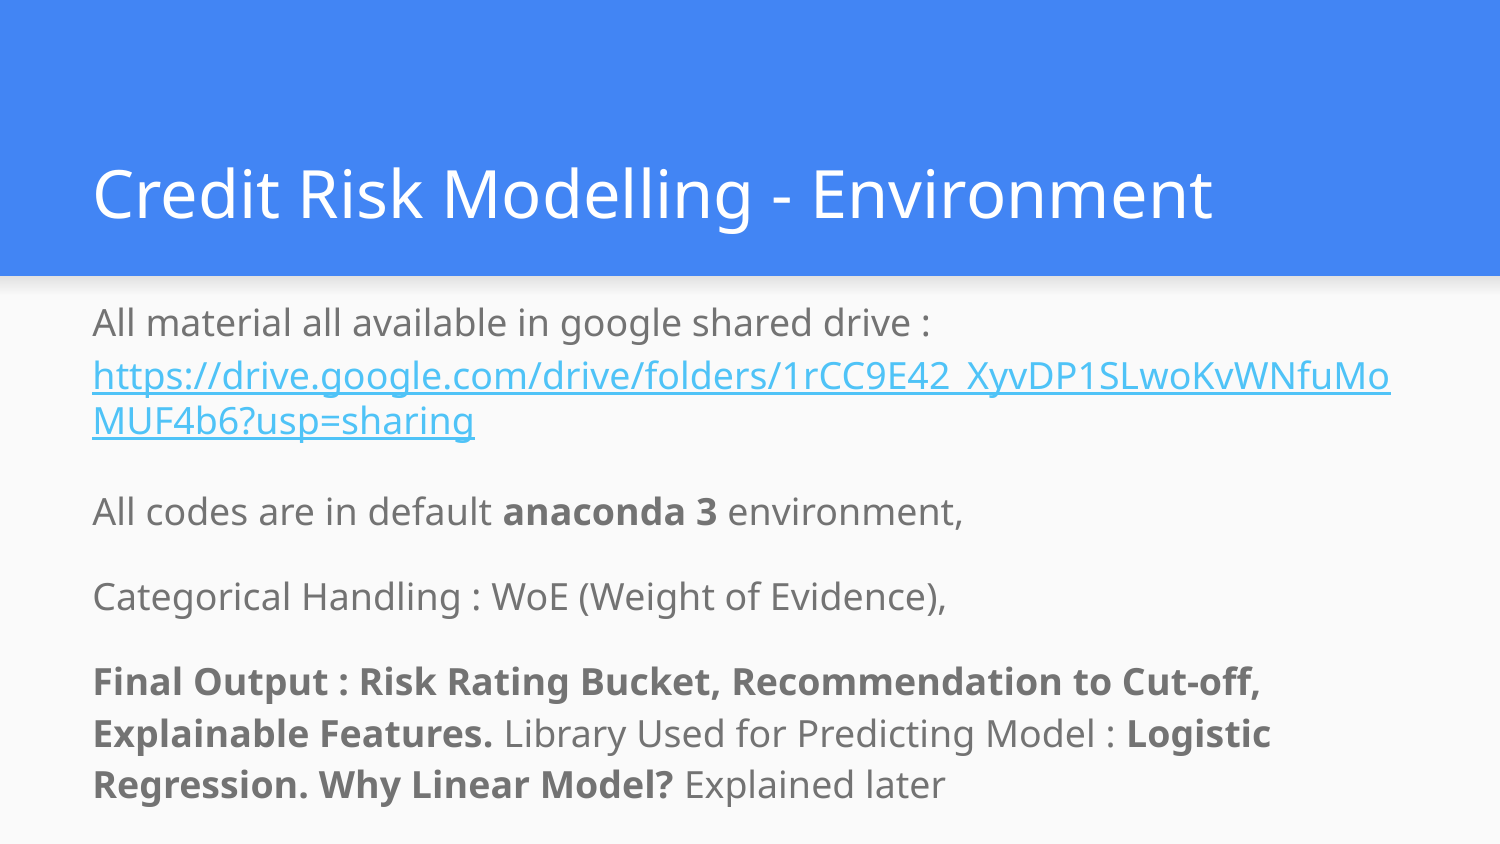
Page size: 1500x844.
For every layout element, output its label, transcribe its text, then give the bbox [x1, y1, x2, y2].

text_box All material all available in google shared drive : https://drive.google.com/drive/folders/1rCC9E42_XyvDP1SLwoKvWNfuMoMUF4b6?usp=sharing All codes are in default anaconda 3 environment, Categorical Handling : WoE (Weight of Evidence), Final Output : Risk Rating Bucket, Recommendation to Cut-off, Explainable Features. Library Used for Predicting Model : Logistic Regression. Why Linear Model? Explained later [77, 277, 1427, 722]
title Credit Risk Modelling - Environment [77, 121, 1427, 248]
